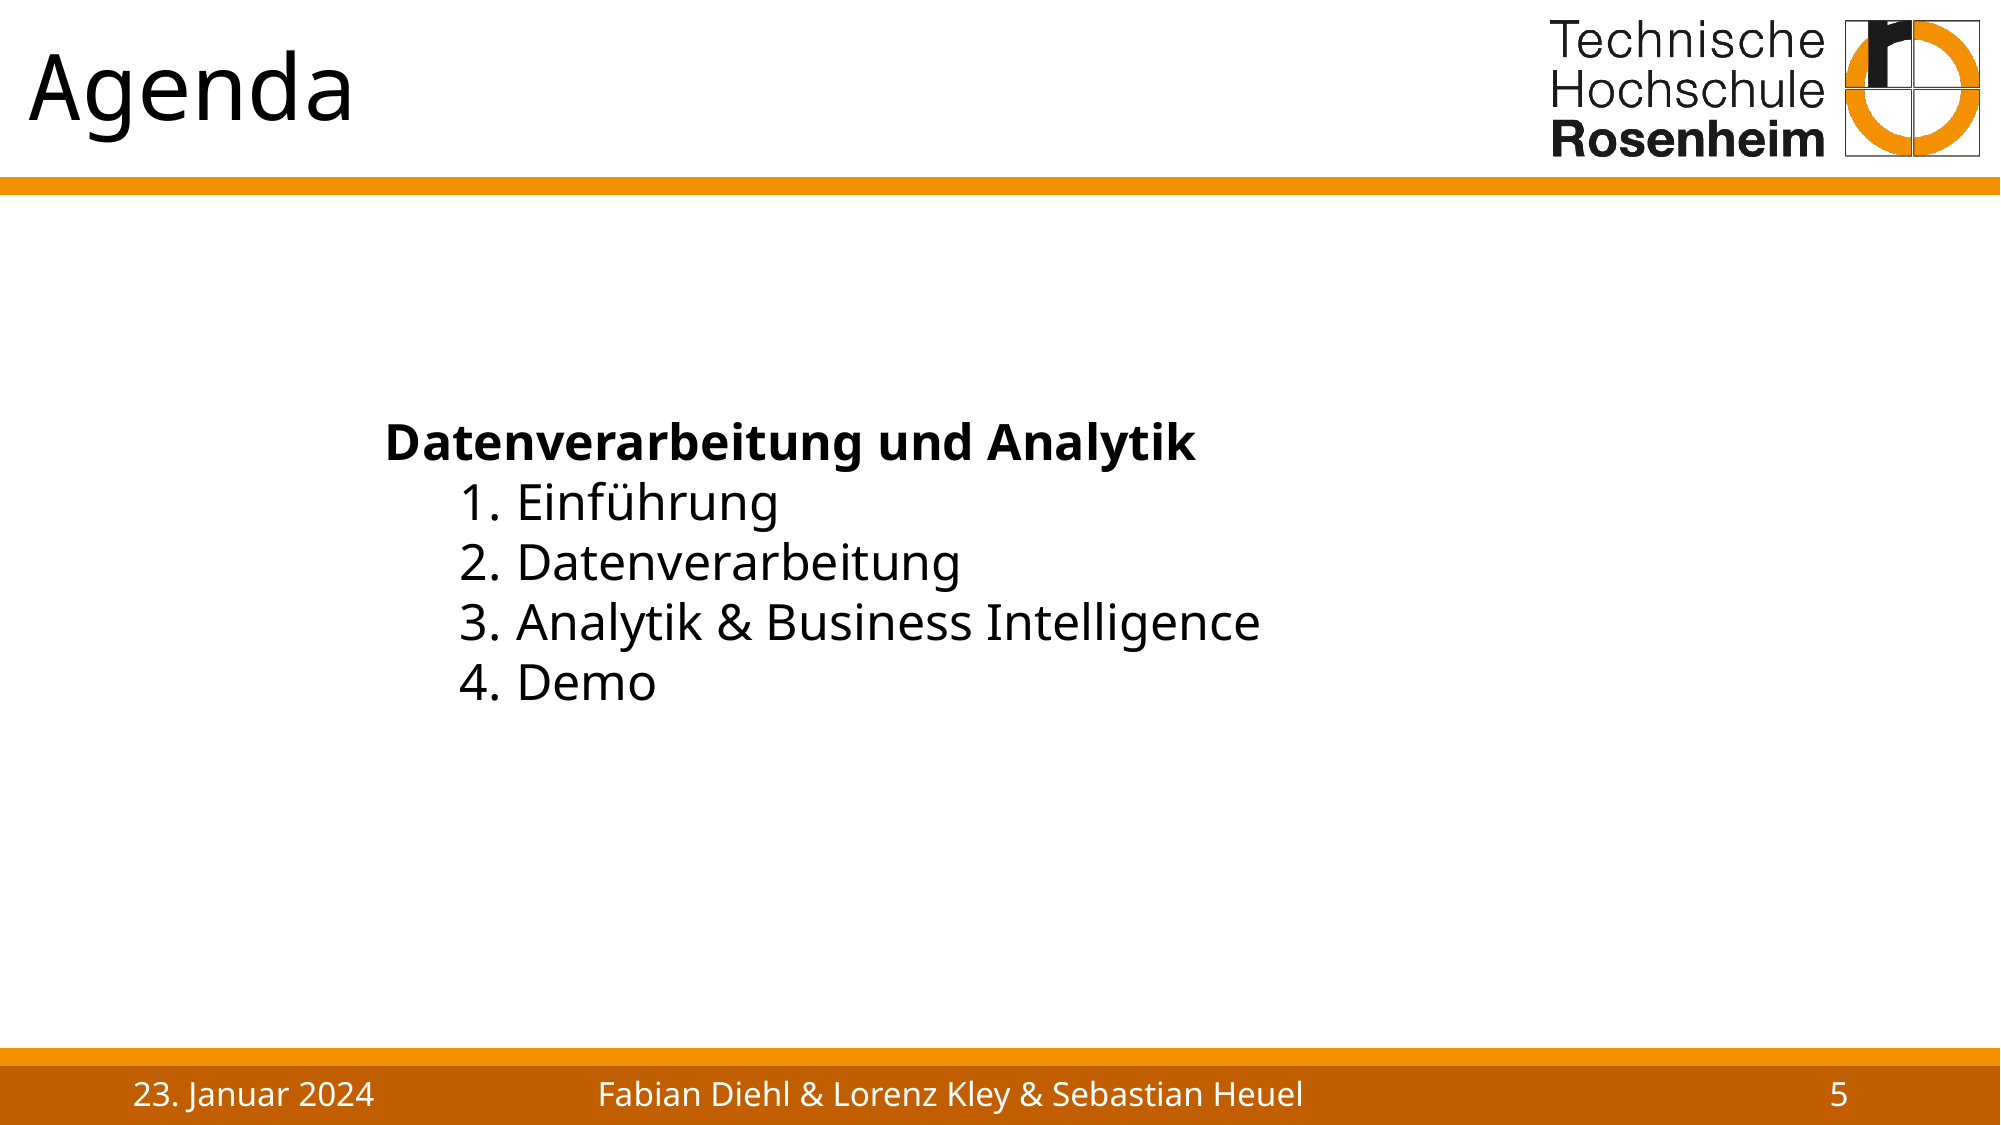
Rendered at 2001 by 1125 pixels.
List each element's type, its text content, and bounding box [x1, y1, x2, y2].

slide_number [118, 1065, 569, 1125]
slide_number 5 [1814, 1065, 1907, 1125]
title Agenda [12, 14, 1356, 169]
footer Fabian Diehl & Lorenz Kley & Sebastian Heuel [582, 1065, 1385, 1125]
text_box Datenverarbeitung und Analytik Einführung Datenverarbeitung Analytik & Business Intelligence Demo [370, 403, 1630, 719]
picture [1550, 20, 1980, 157]
